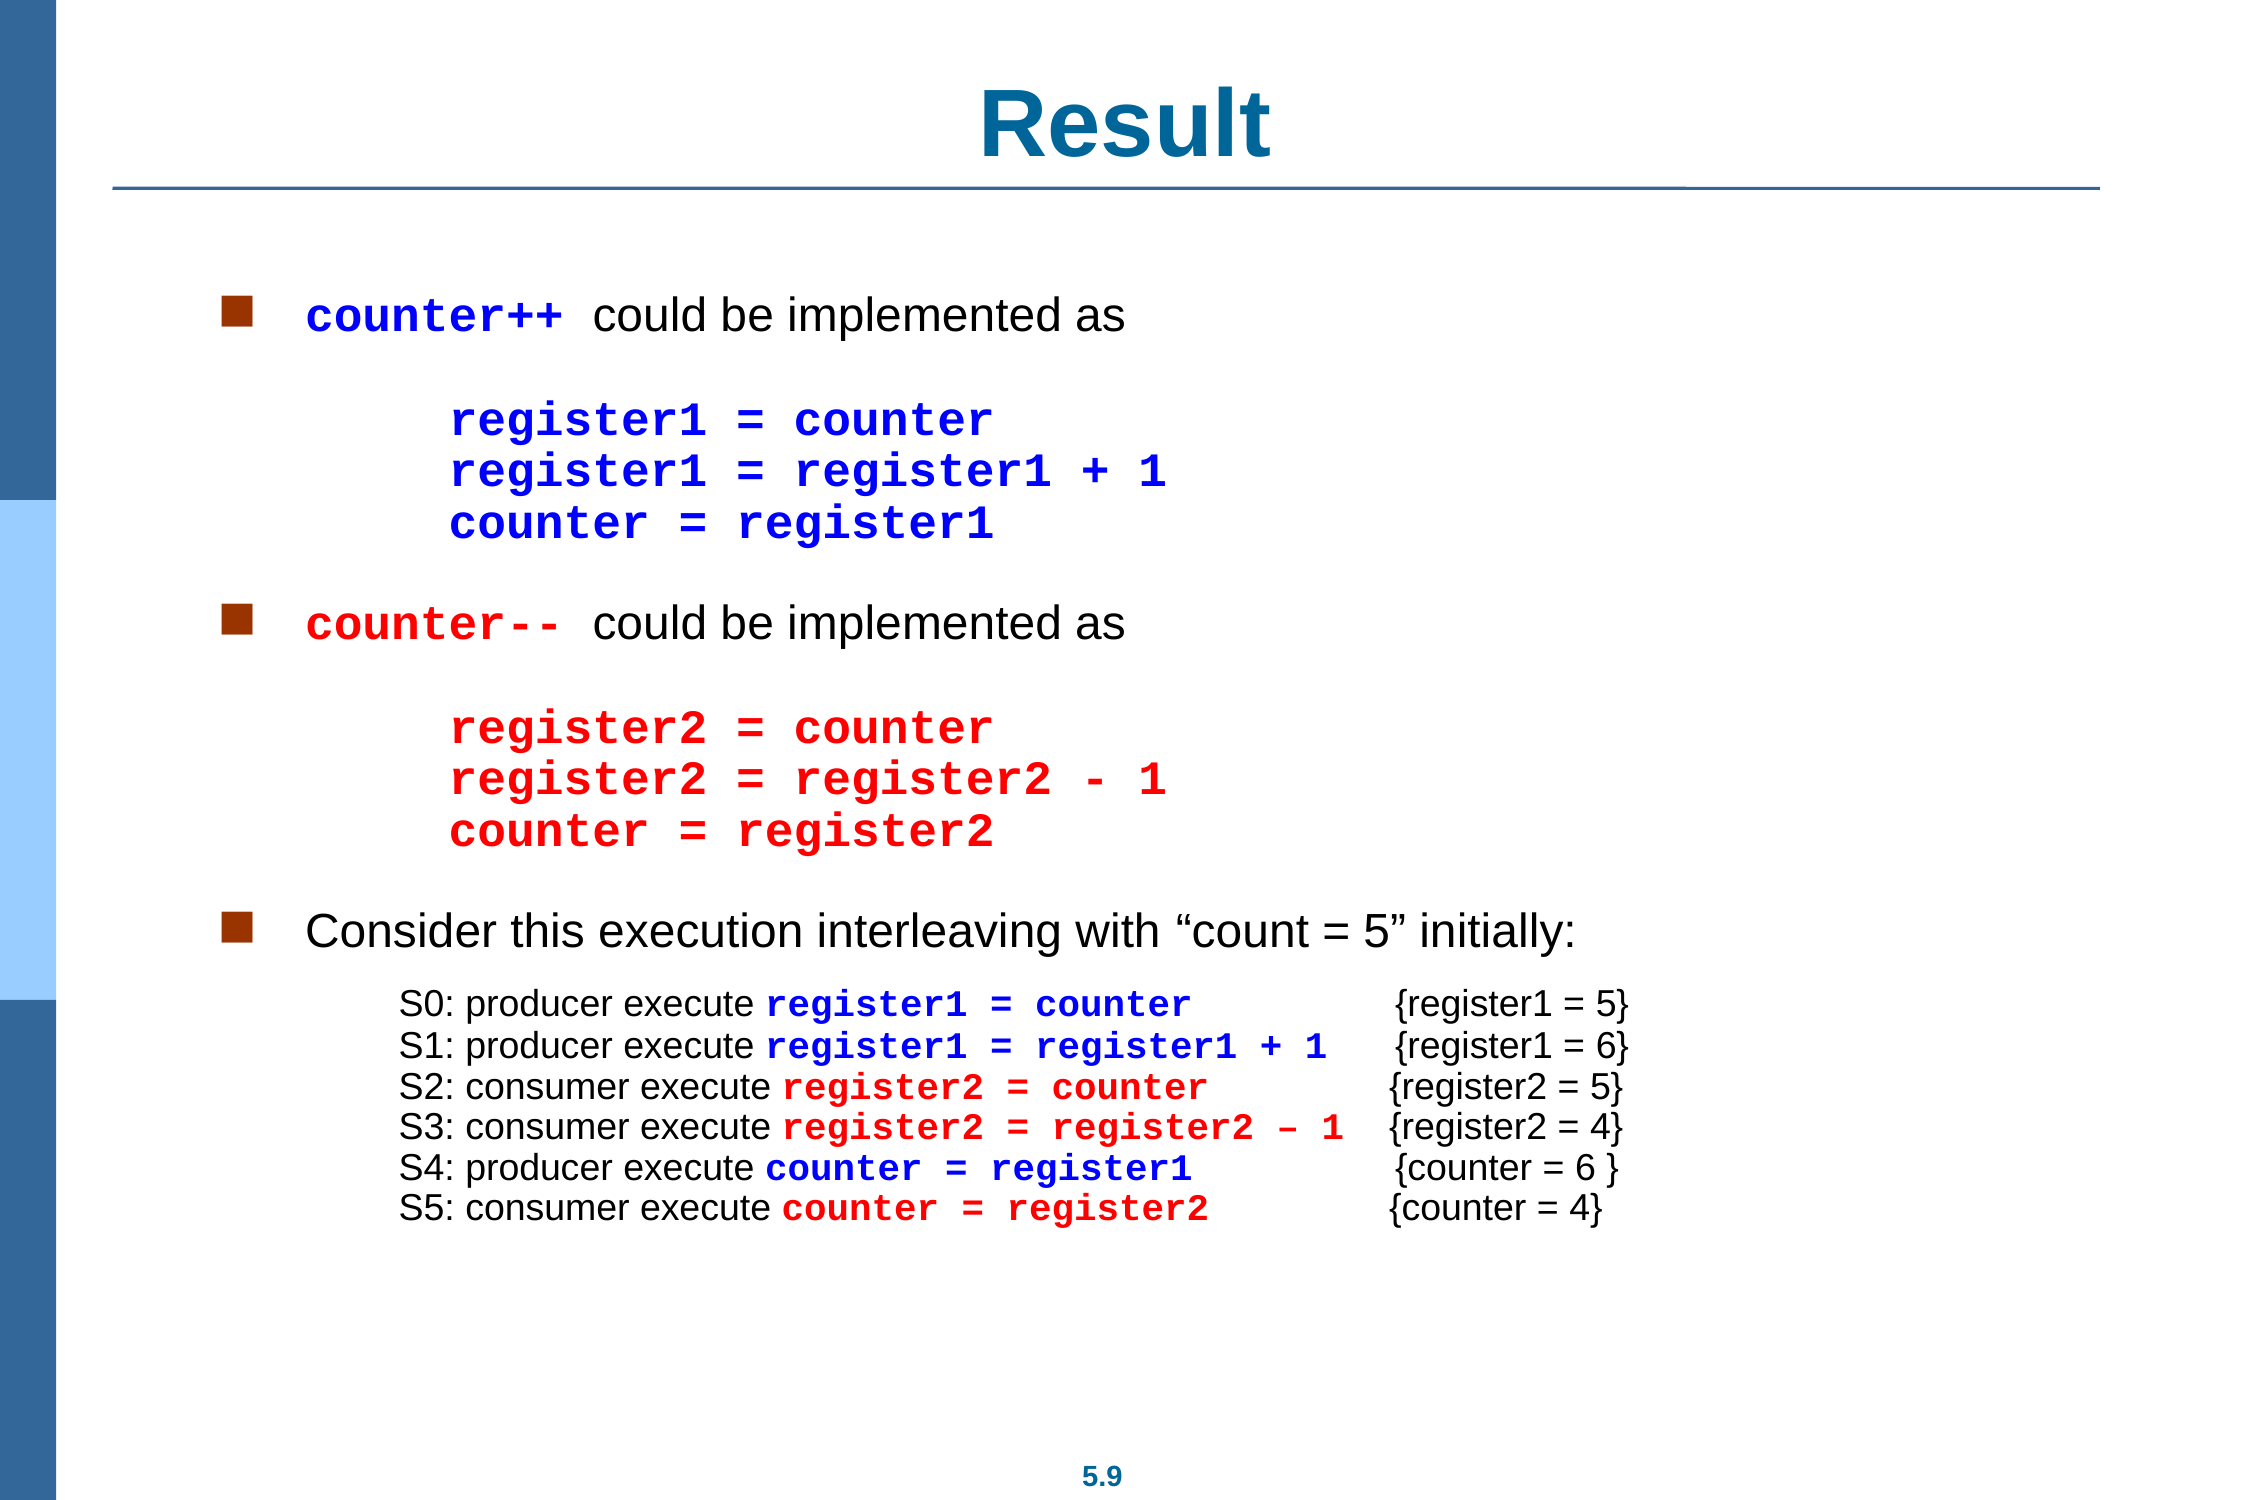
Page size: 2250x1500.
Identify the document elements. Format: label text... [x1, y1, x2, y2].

list counter++ could be implemented as register1 = counter register1 = register1 + 1 counter = register1 counter-- could be implemented as register2 = counter register2 = register2 - 1 counter = register2 Consider this execution interleaving with “count = 5” initially: S0: producer execute register1 = counter {register1 = 5} S1: producer execute register1 = register1 + 1 {register1 = 6} S2: consumer execute register2 = counter {register2 = 5} S3: consumer execute register2 = register2 – 1 {register2 = 4} S4: producer execute counter = register1 {counter = 6 } S5: consumer execute counter = register2 {counter = 4} [203, 279, 2189, 1412]
title Result [112, 60, 2138, 187]
